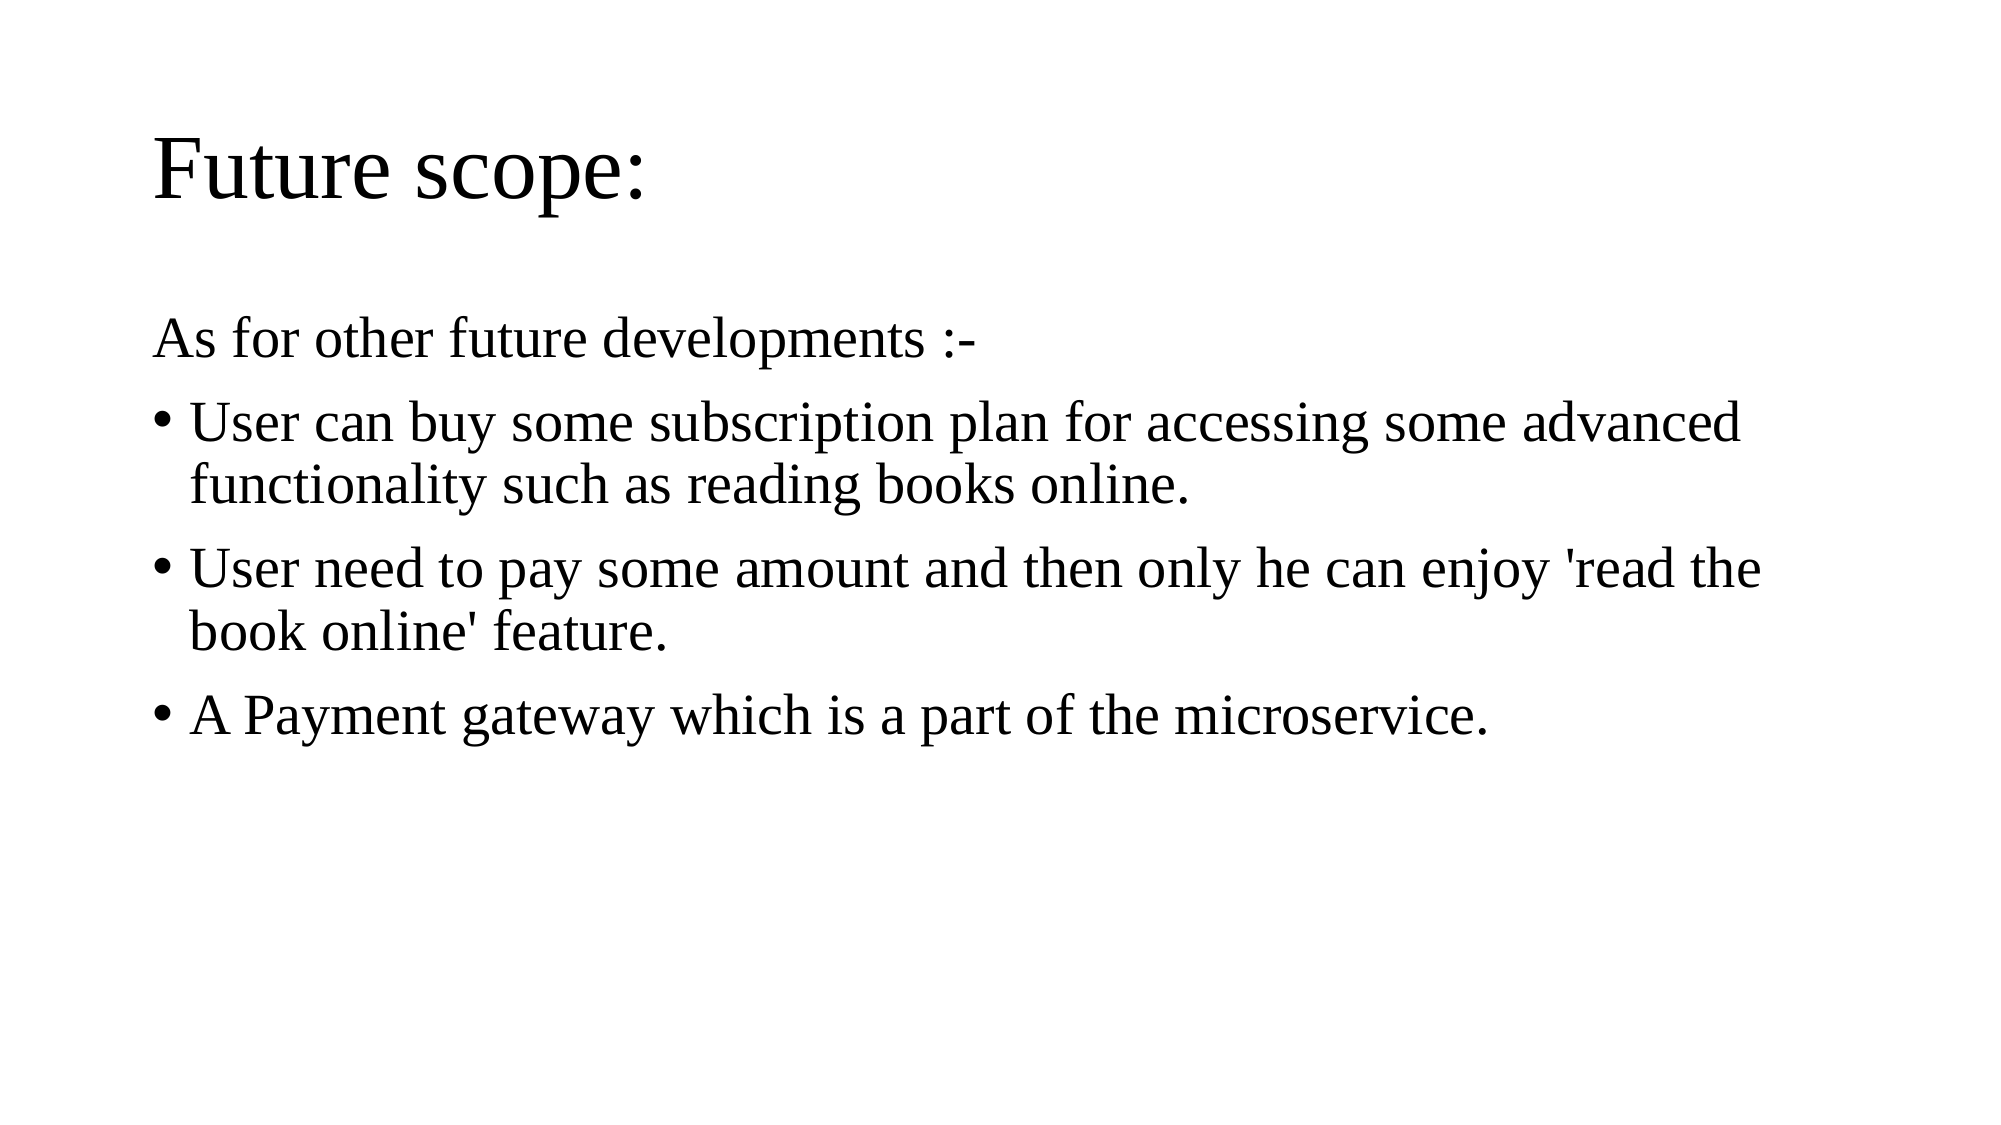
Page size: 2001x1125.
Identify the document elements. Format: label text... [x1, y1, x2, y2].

list As for other future developments :- User can buy some subscription plan for accessing some advanced functionality such as reading books online. User need to pay some amount and then only he can enjoy 'read the book online' feature. A Payment gateway which is a part of the microservice. [137, 299, 1863, 1014]
title Future scope: [137, 59, 1863, 278]
